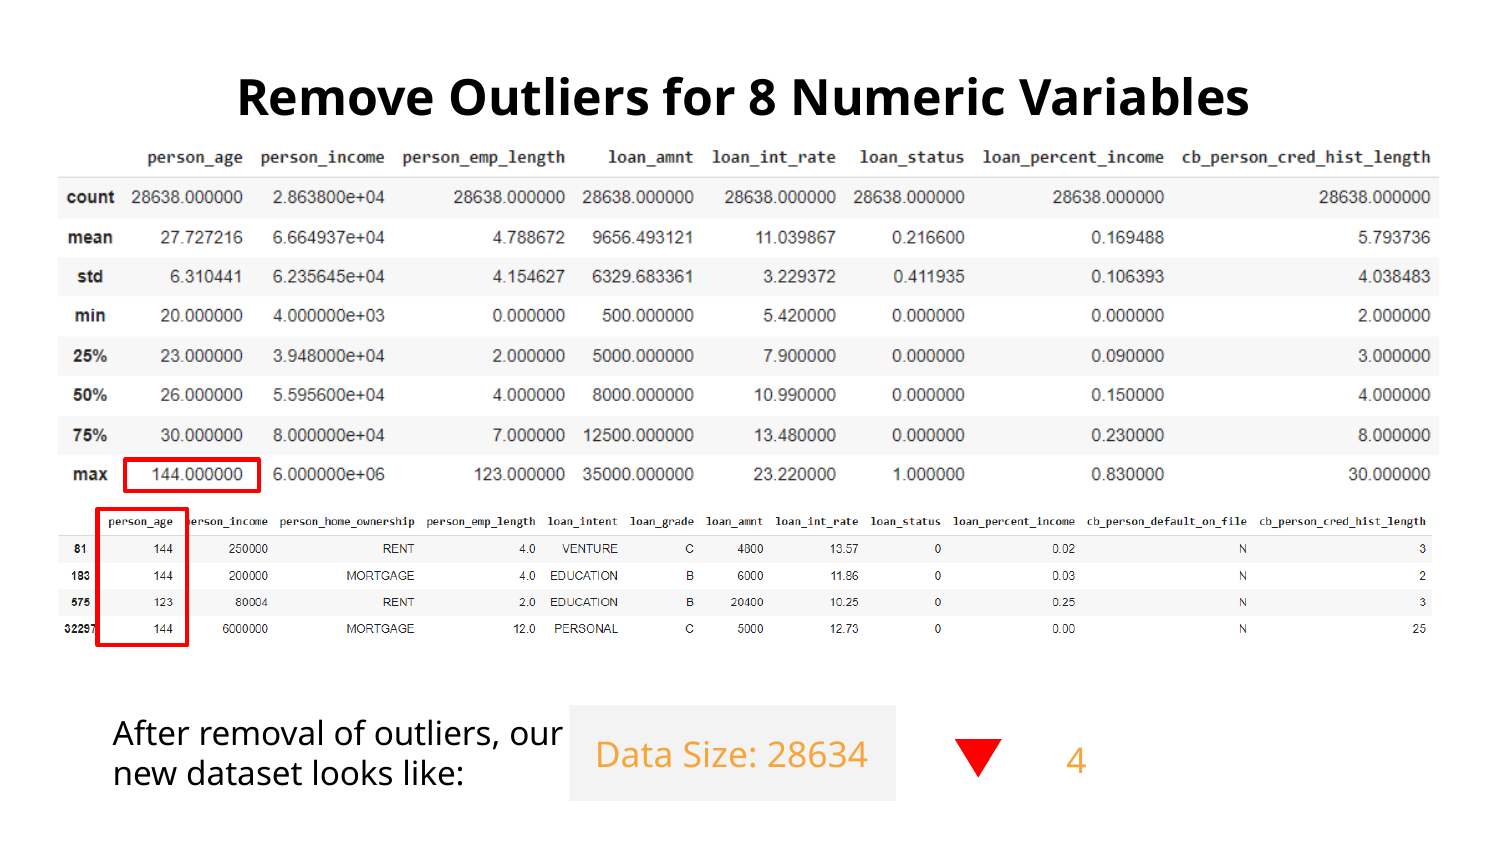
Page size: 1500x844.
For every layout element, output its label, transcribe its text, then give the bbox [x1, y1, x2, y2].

text_box After removal of outliers, our new dataset looks like: [97, 705, 632, 800]
text_box [948, 734, 1008, 784]
picture [53, 502, 1438, 645]
text_box Data Size: 28634 [632, 718, 886, 789]
picture [58, 144, 1443, 498]
title Remove Outliers for 8 Numeric Variables [29, 50, 1471, 145]
text_box 4 [1042, 730, 1493, 788]
text_box [569, 705, 896, 801]
